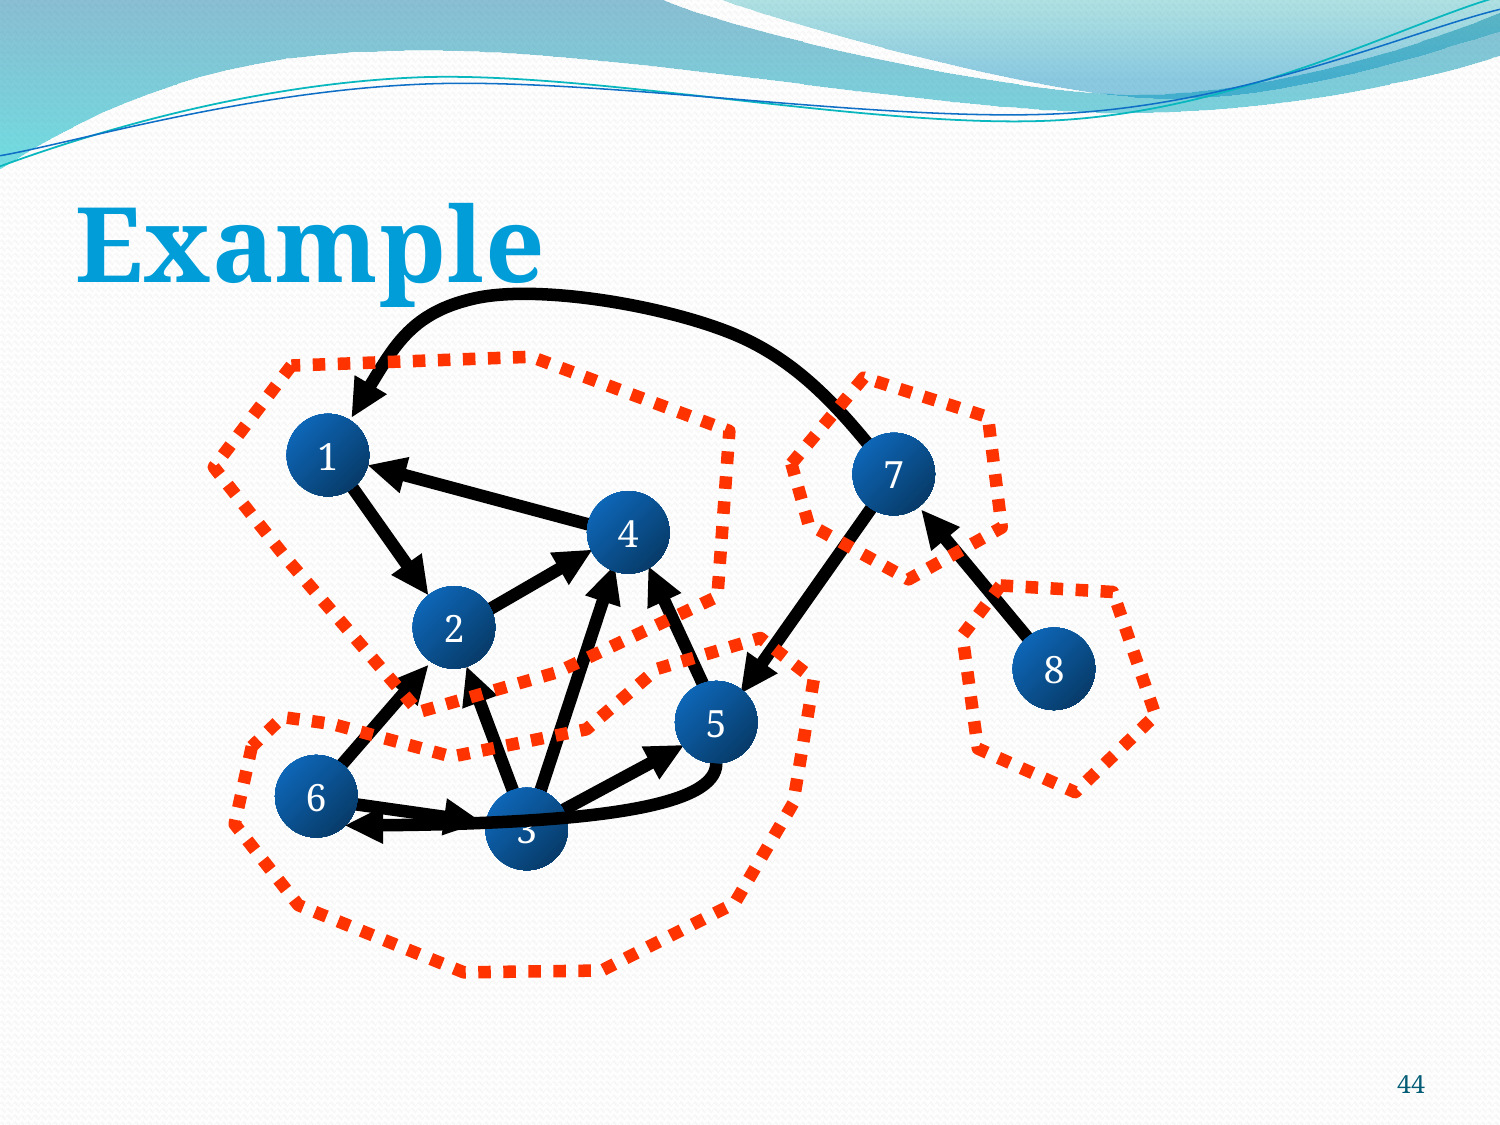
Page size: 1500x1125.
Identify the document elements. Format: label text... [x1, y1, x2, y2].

text_box [385, 303, 837, 461]
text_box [499, 608, 563, 981]
text_box [234, 717, 493, 973]
text_box [567, 637, 814, 971]
title Example [75, 115, 1425, 303]
text_box [563, 614, 567, 670]
text_box [213, 356, 730, 712]
text_box [494, 612, 499, 691]
text_box [563, 733, 567, 972]
text_box [791, 377, 1002, 580]
slide_number 44 [1299, 1042, 1425, 1103]
text_box [962, 585, 1156, 793]
